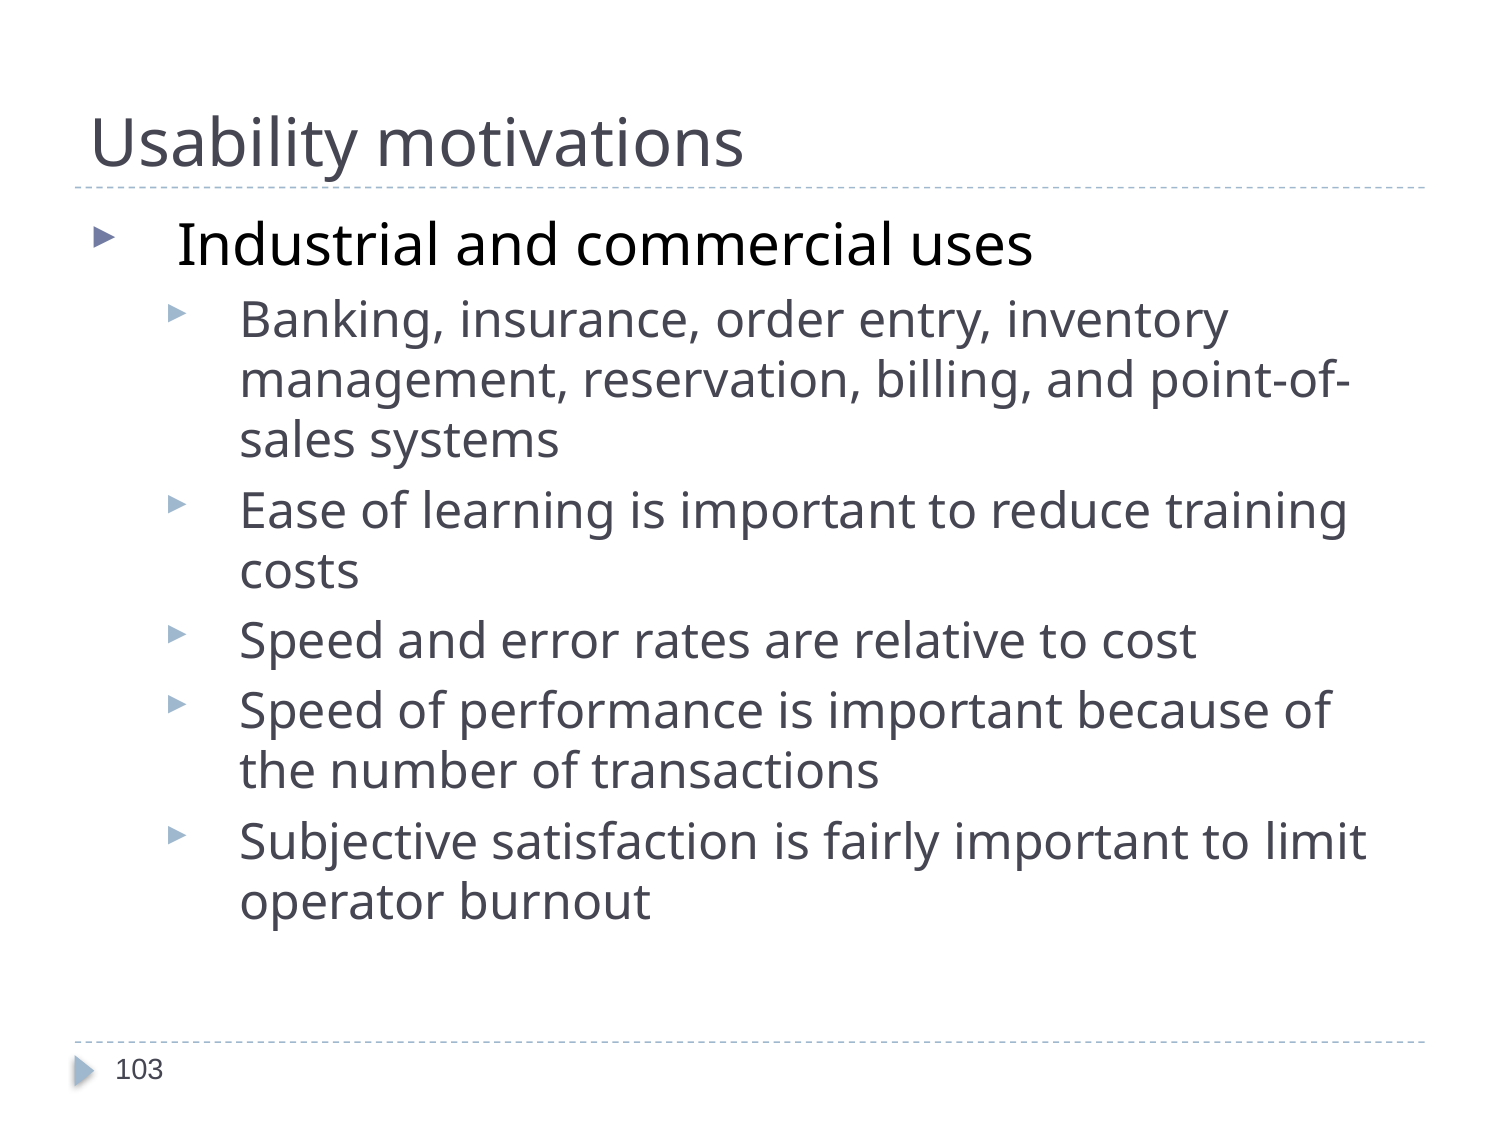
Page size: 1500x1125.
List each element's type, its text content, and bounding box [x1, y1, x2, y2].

slide_number 103 [100, 1042, 426, 1103]
list Industrial and commercial uses Banking, insurance, order entry, inventory management, reservation, billing, and point-of-sales systems Ease of learning is important to reduce training costs Speed and error rates are relative to cost Speed of performance is important because of the number of transactions Subjective satisfaction is fairly important to limit operator burnout [75, 200, 1425, 1006]
title Usability motivations [75, 24, 1425, 188]
